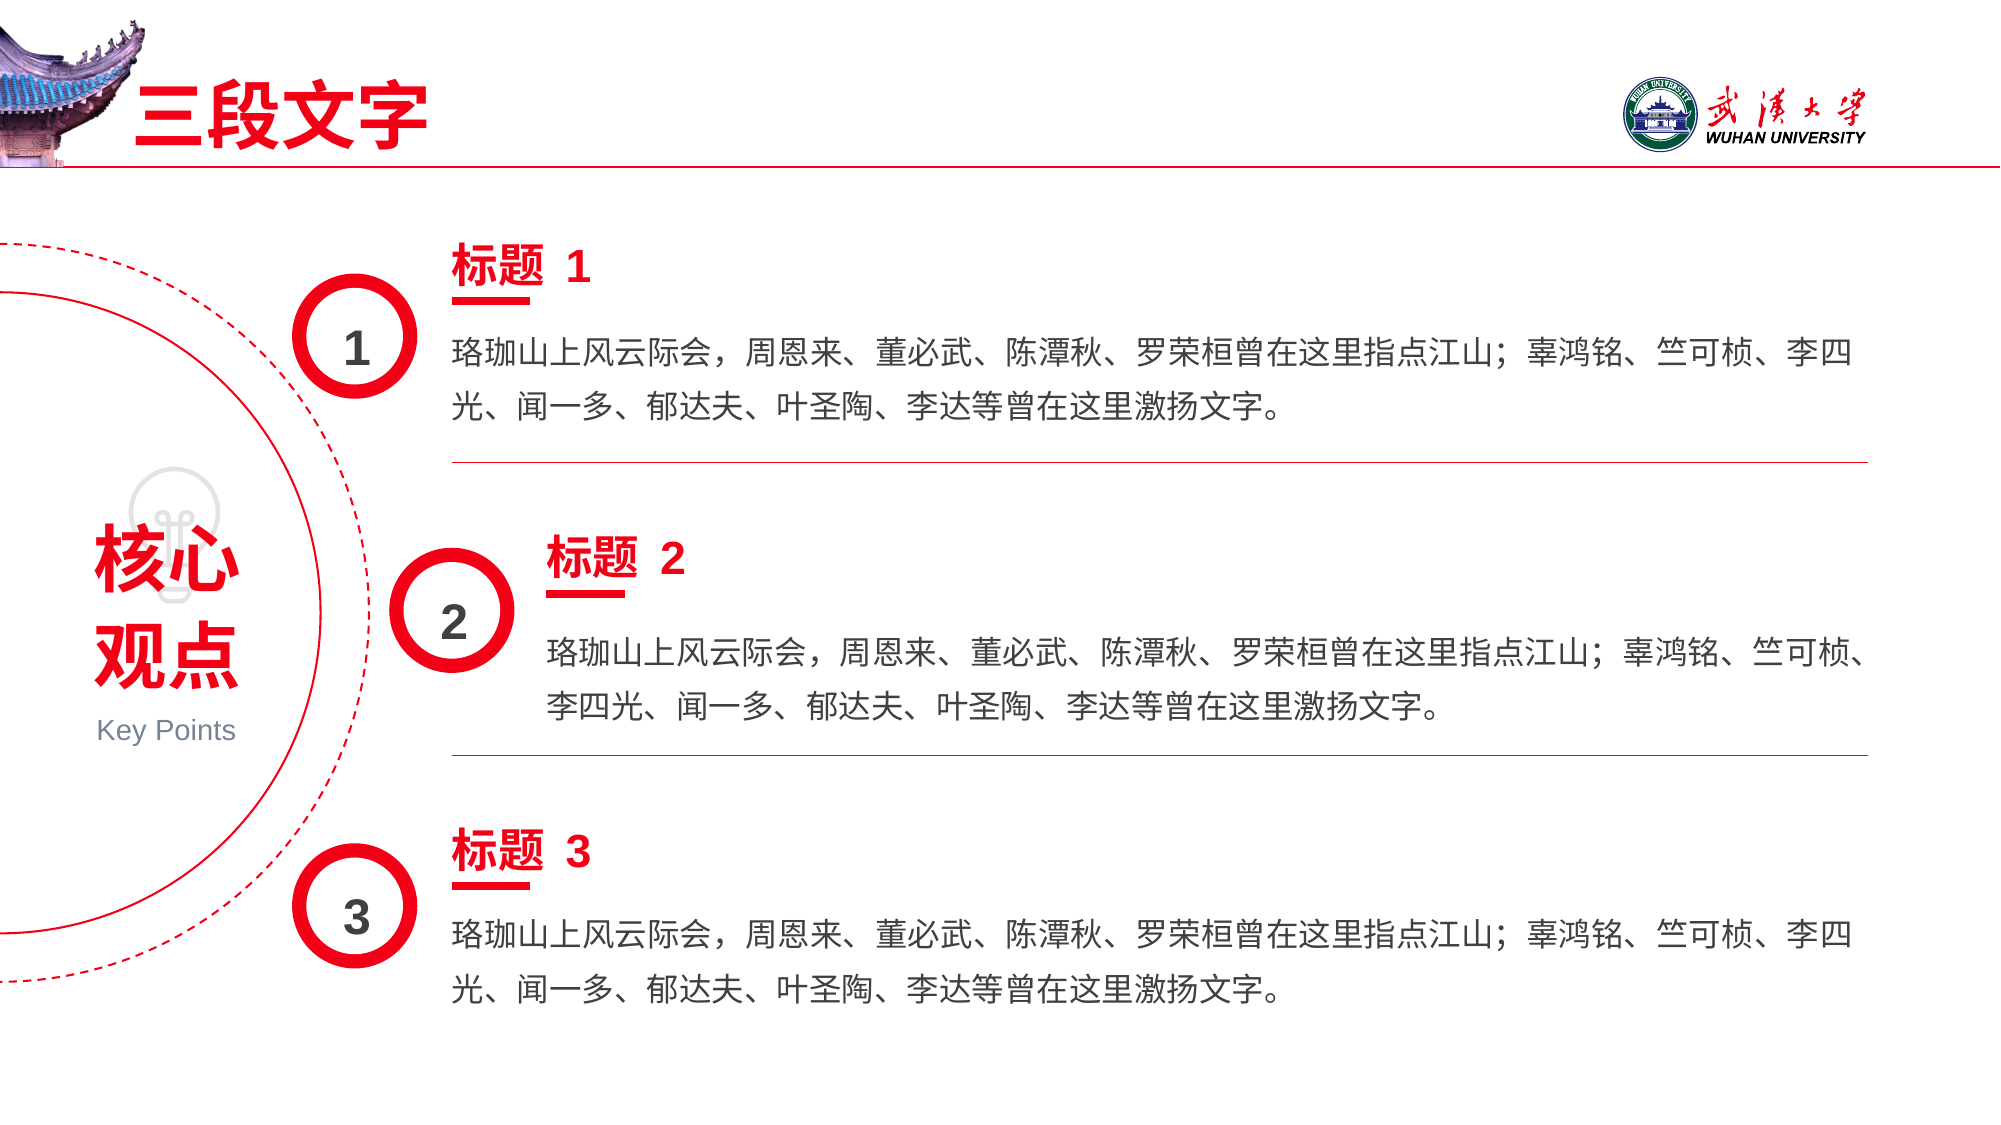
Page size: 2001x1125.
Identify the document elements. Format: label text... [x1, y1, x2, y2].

text_box 标题 1 [451, 217, 1869, 299]
text_box [451, 481, 1869, 739]
text_box 珞珈山上风云际会，周恩来、董必武、陈潭秋、罗荣桓曾在这里指点江山；辜鸿铭、竺可桢、李四光、闻一多、郁达夫、叶圣陶、李达等曾在这里激扬文字。 [451, 891, 1869, 1017]
title 三段文字 [131, 64, 1604, 174]
text_box [0, 242, 370, 983]
picture [95, 459, 252, 496]
text_box 标题 2 [546, 509, 1869, 592]
text_box 珞珈山上风云际会，周恩来、董必武、陈潭秋、罗荣桓曾在这里指点江山；辜鸿铭、竺可桢、李四光、闻一多、郁达夫、叶圣陶、李达等曾在这里激扬文字。 [546, 608, 1869, 734]
list 珞珈山上风云际会，周恩来、董必武、陈潭秋、罗荣桓曾在这里指点江山；辜鸿铭、竺可桢、李四光、闻一多、郁达夫、叶圣陶、李达等曾在这里激扬文字。 [451, 308, 1869, 434]
picture [0, 9, 158, 167]
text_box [389, 547, 515, 673]
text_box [292, 273, 418, 399]
text_box 标题 3 [451, 802, 1869, 884]
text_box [69, 496, 265, 813]
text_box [292, 843, 418, 969]
